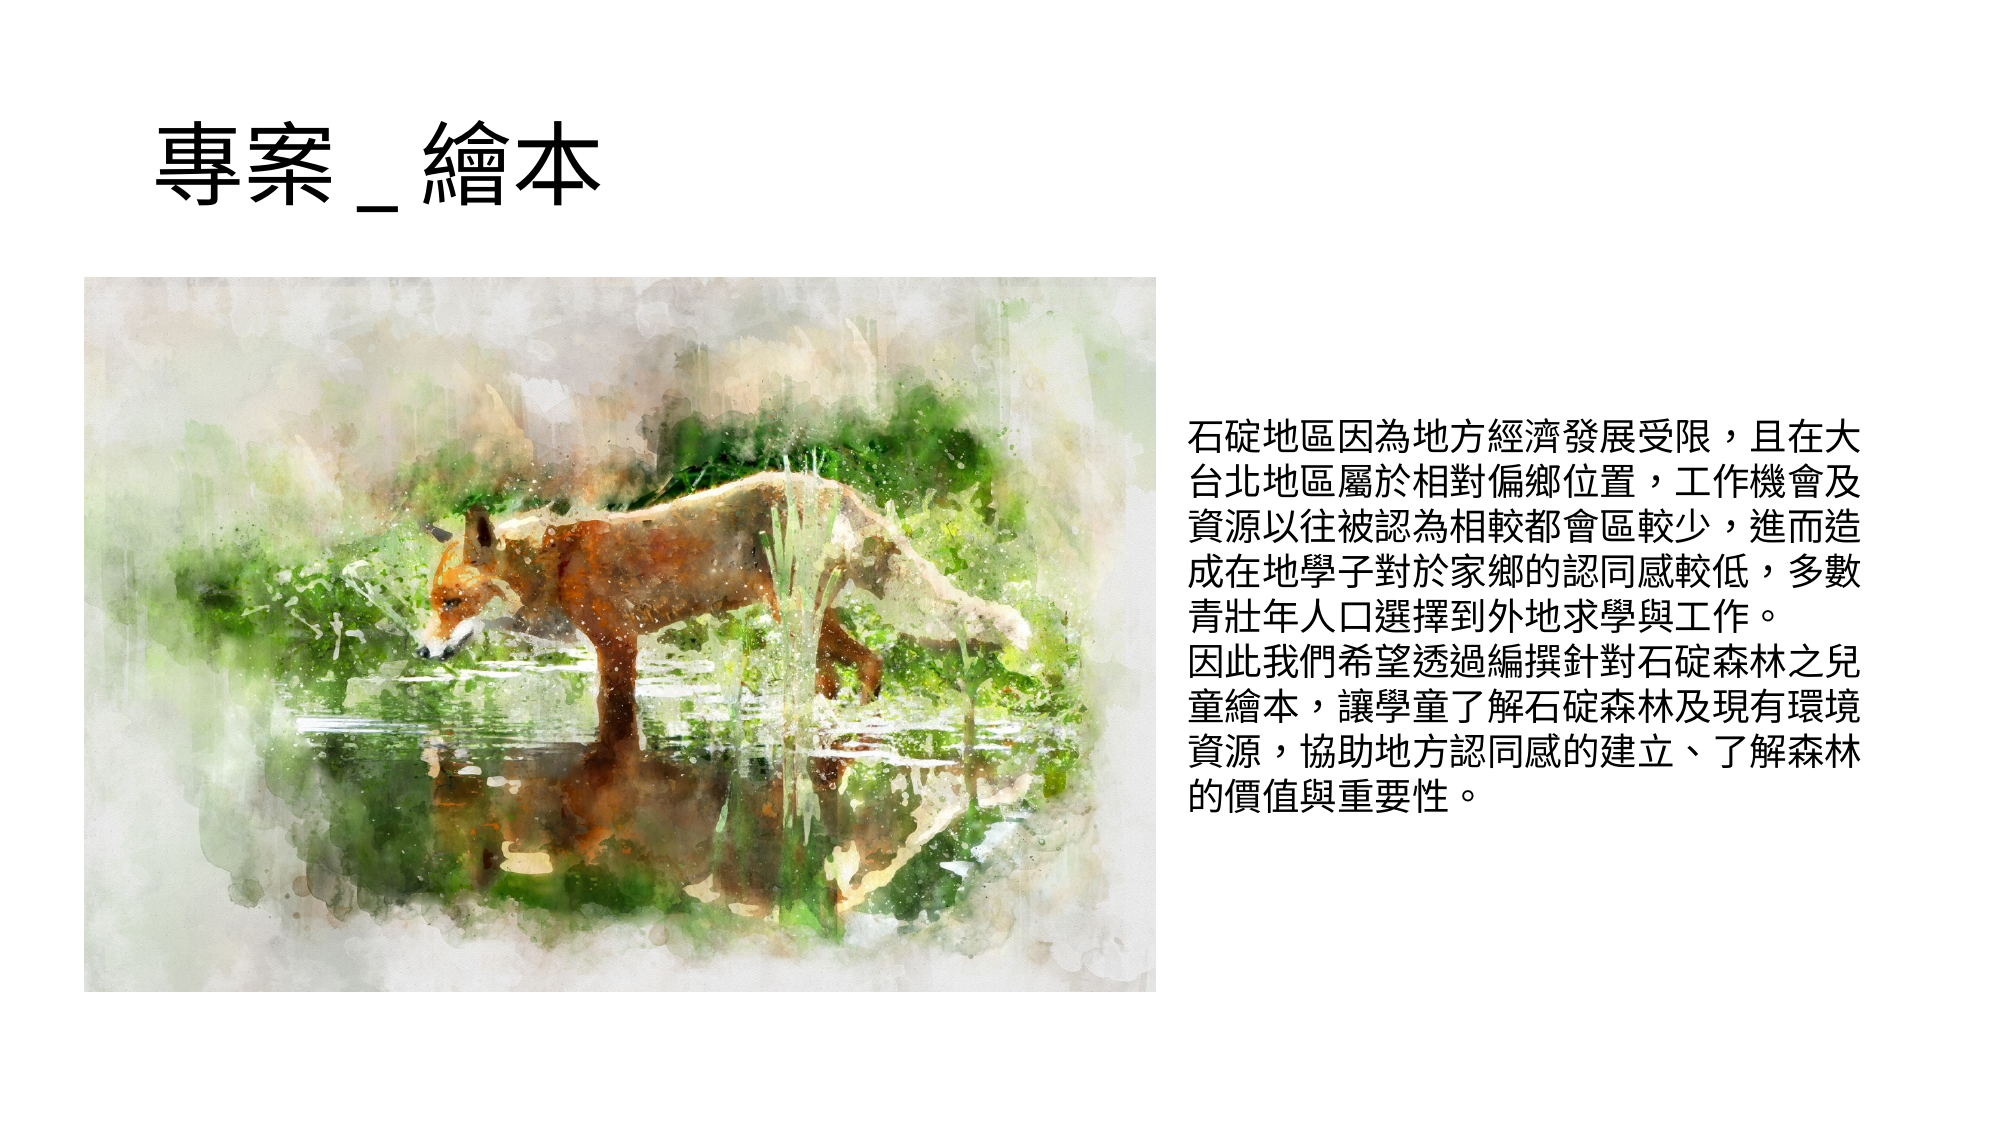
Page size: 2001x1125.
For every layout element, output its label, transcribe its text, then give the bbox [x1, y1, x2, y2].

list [84, 277, 1156, 992]
text_box 石碇地區因為地方經濟發展受限，且在大台北地區屬於相對偏鄉位置，工作機會及資源以往被認為相較都會區較少，進而造成在地學子對於家鄉的認同感較低，多數青壯年人口選擇到外地求學與工作。 因此我們希望透過編撰針對石碇森林之兒童繪本，讓學童了解石碇森林及現有環境資源，協助地方認同感的建立、了解森林的價值與重要性。 [1172, 405, 1914, 826]
title 專案_繪本 [137, 59, 1863, 278]
